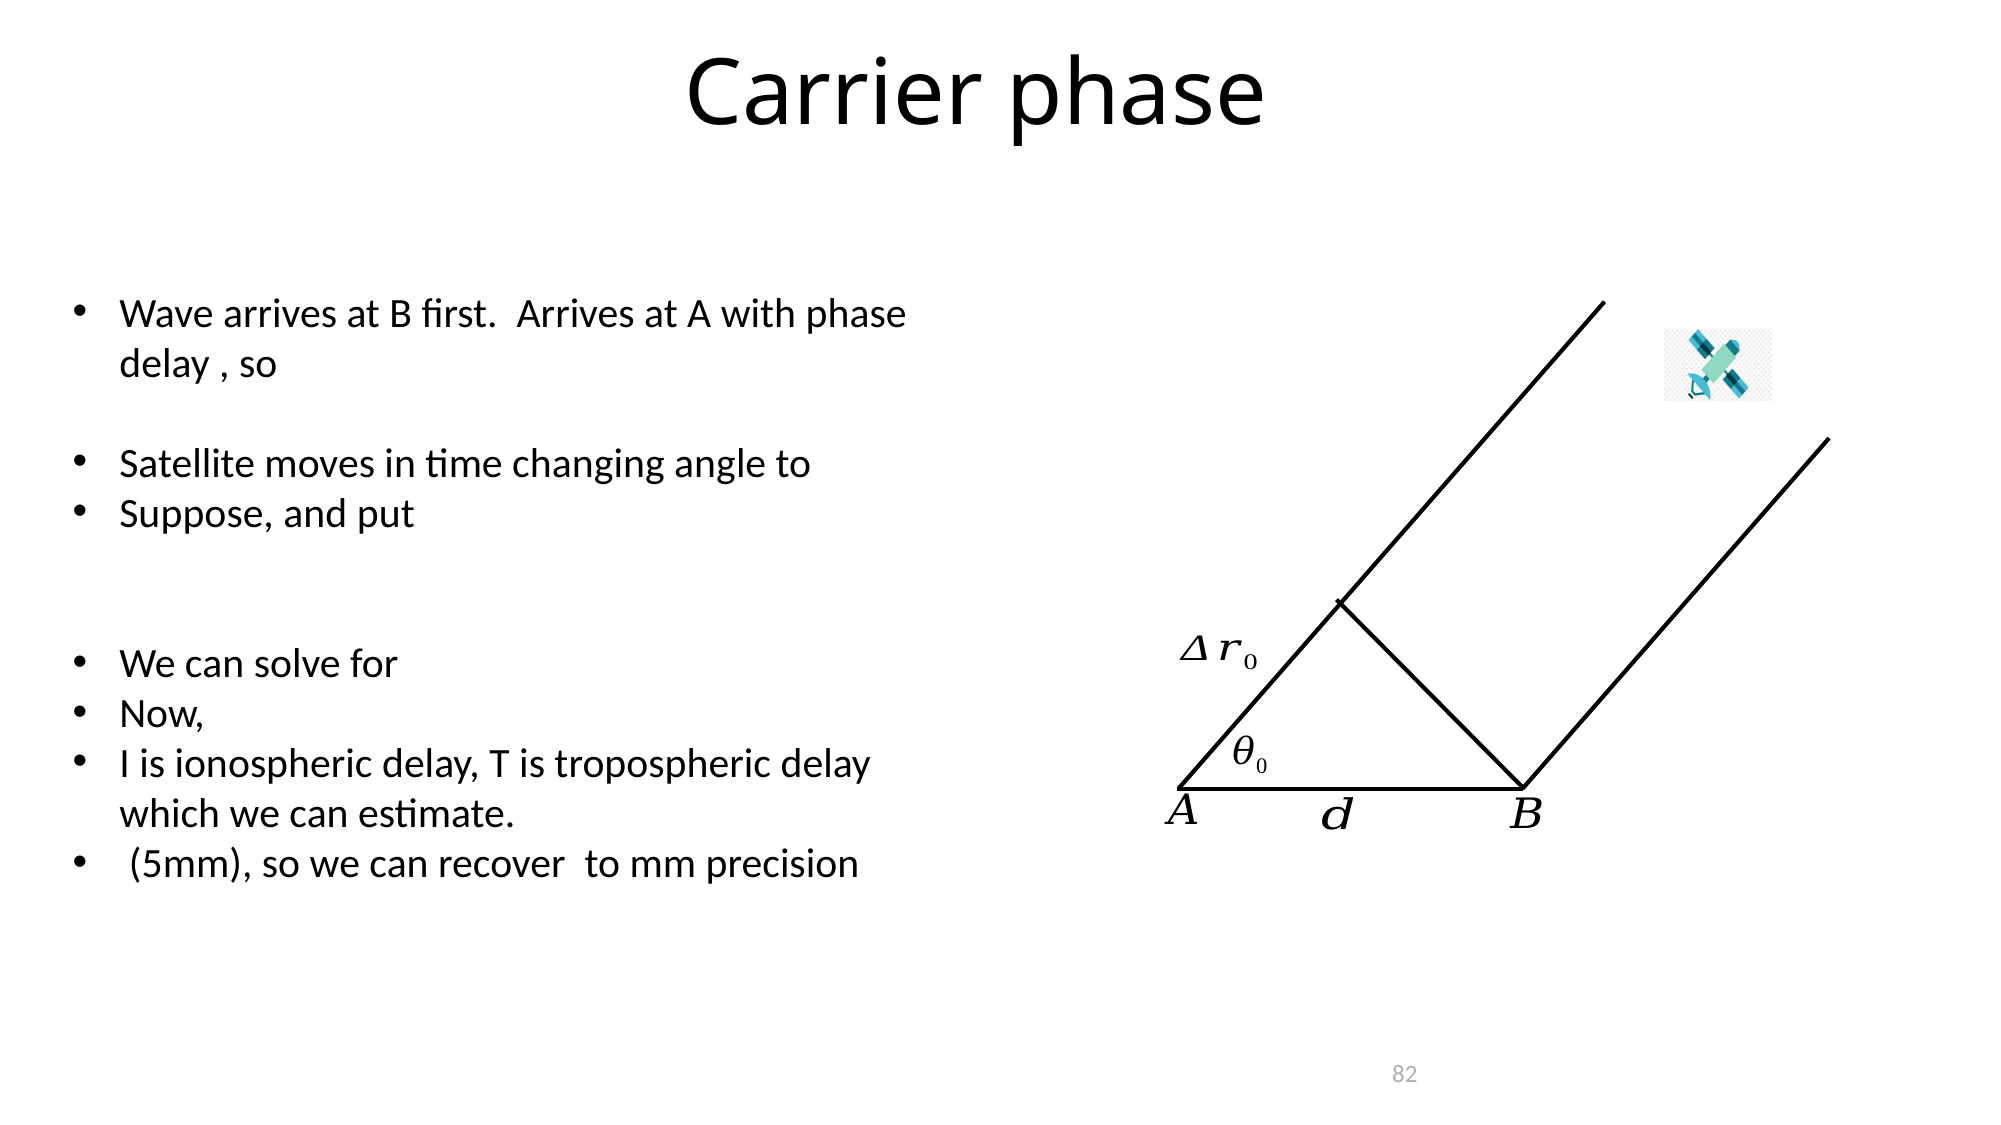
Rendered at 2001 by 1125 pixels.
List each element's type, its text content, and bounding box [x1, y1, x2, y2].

slide_number 82 [1074, 738, 1425, 1125]
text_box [1162, 301, 1830, 840]
text_box Carrier phase [30, 25, 1922, 151]
